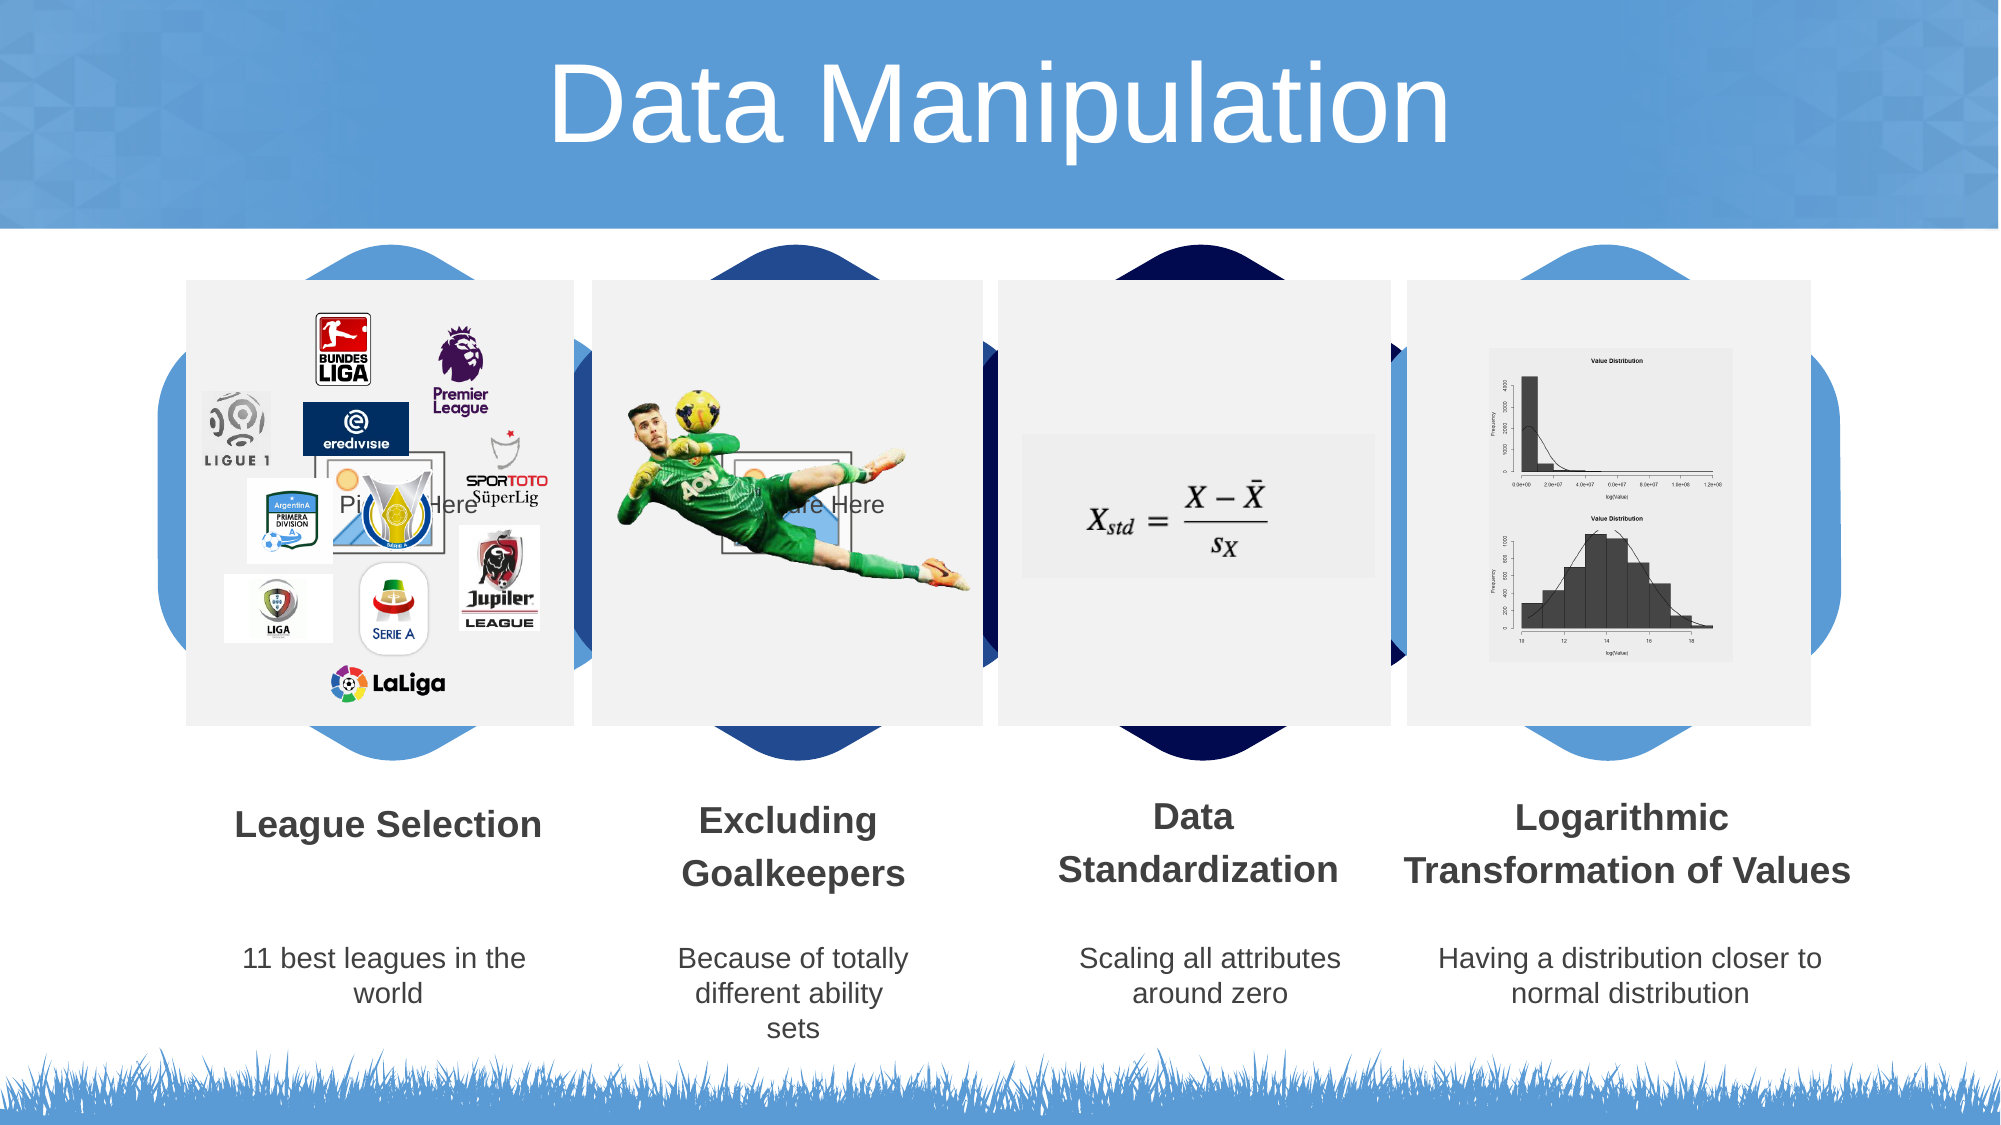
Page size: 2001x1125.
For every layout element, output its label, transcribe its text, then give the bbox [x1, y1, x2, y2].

text_box Data Standardization [1039, 820, 1358, 862]
text_box [575, 351, 591, 651]
picture [186, 280, 575, 743]
text_box [305, 244, 475, 280]
text_box [983, 349, 998, 653]
text_box [1115, 244, 1286, 280]
text_box [1520, 244, 1691, 280]
text_box [714, 726, 882, 761]
text_box League Selection [208, 801, 569, 843]
picture [591, 280, 983, 726]
text_box [983, 637, 998, 668]
text_box [575, 632, 591, 670]
text_box [338, 726, 477, 761]
text_box 11 best leagues in the world [208, 931, 569, 1017]
text_box [309, 726, 328, 738]
text_box Logarithmic Transformation of Values [1377, 821, 1878, 863]
text_box [157, 351, 186, 651]
text_box [983, 341, 996, 365]
picture [998, 280, 1392, 726]
text_box [1392, 642, 1405, 666]
text_box [1119, 726, 1287, 761]
text_box [575, 339, 591, 370]
text_box [710, 244, 881, 280]
text_box Scaling all attributes around zero [1036, 931, 1384, 1017]
text_box [1392, 343, 1401, 360]
text_box [1524, 726, 1693, 761]
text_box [0, 0, 1999, 231]
text_box [1811, 354, 1842, 656]
text_box Having a distribution closer to normal distribution [1384, 931, 1878, 1017]
picture [1406, 280, 1811, 726]
text_box Because of totally different ability sets [661, 931, 926, 1052]
text_box [1392, 347, 1406, 656]
text_box Excluding Goalkeepers [661, 840, 926, 881]
